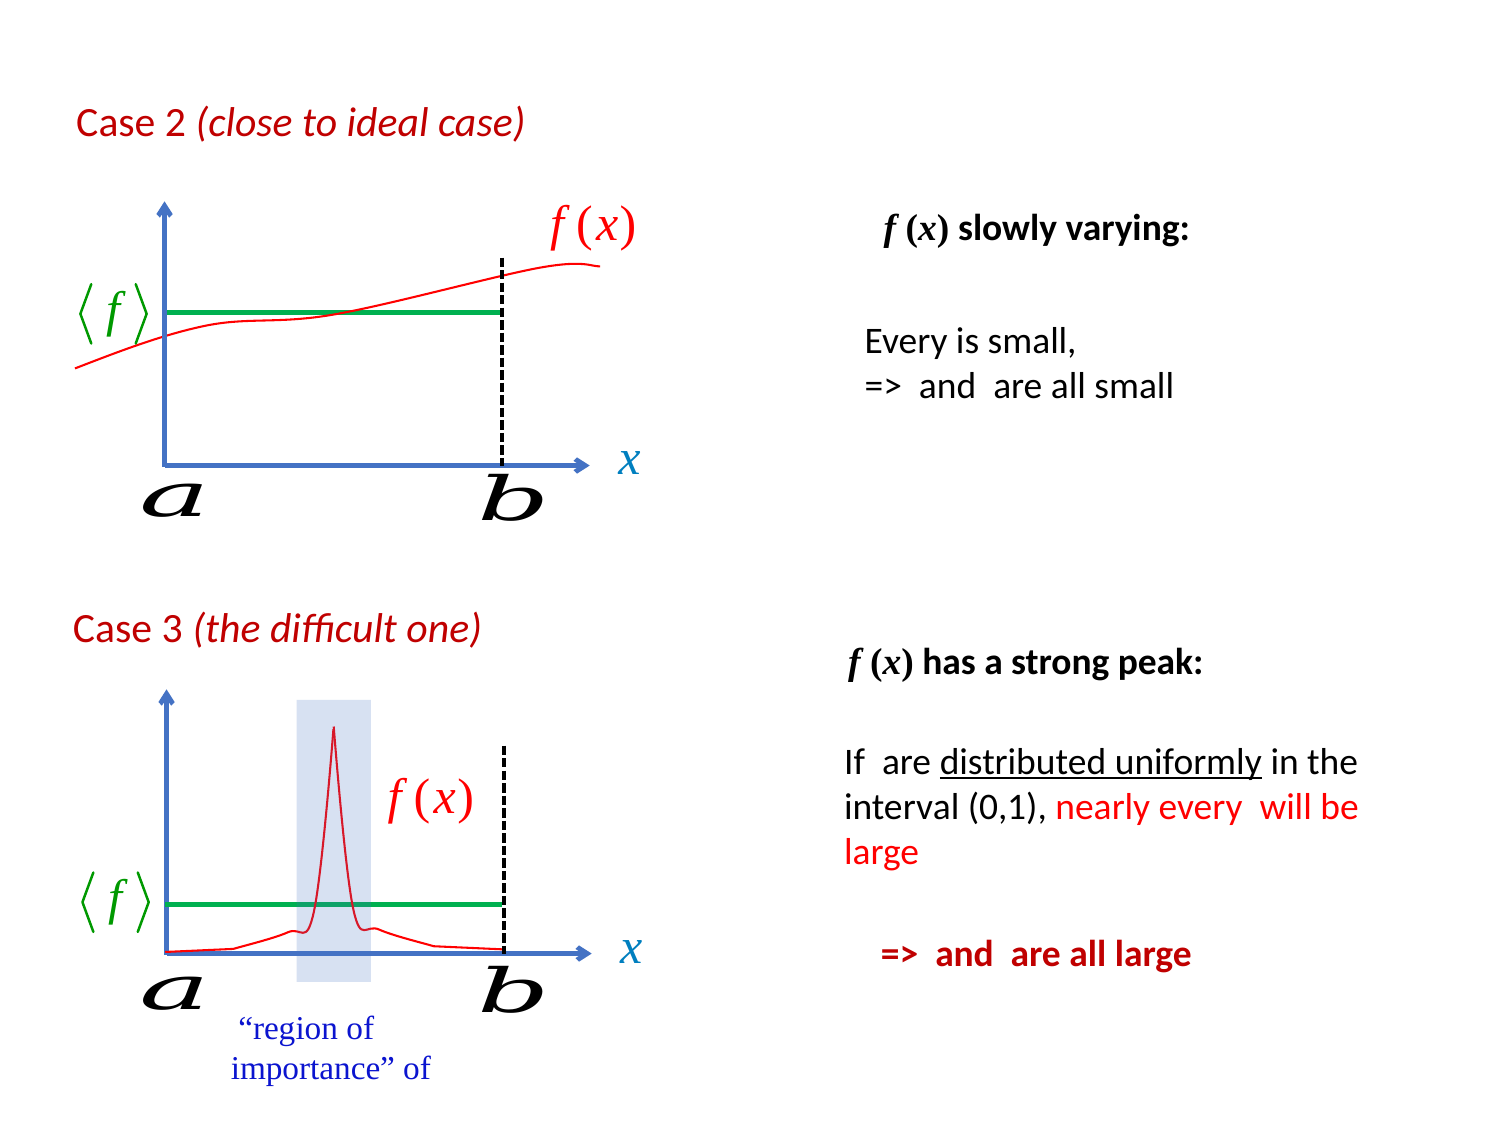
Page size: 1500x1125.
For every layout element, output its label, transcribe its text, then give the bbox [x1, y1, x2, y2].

text_box Case 3 (the difficult one) [58, 593, 576, 658]
text_box Case 2 (close to ideal case) [61, 87, 579, 153]
text_box [296, 970, 372, 983]
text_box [77, 689, 646, 970]
text_box f (x) has a strong peak: [824, 629, 1235, 689]
text_box f (x) slowly varying: [860, 195, 1270, 256]
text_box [74, 201, 644, 482]
